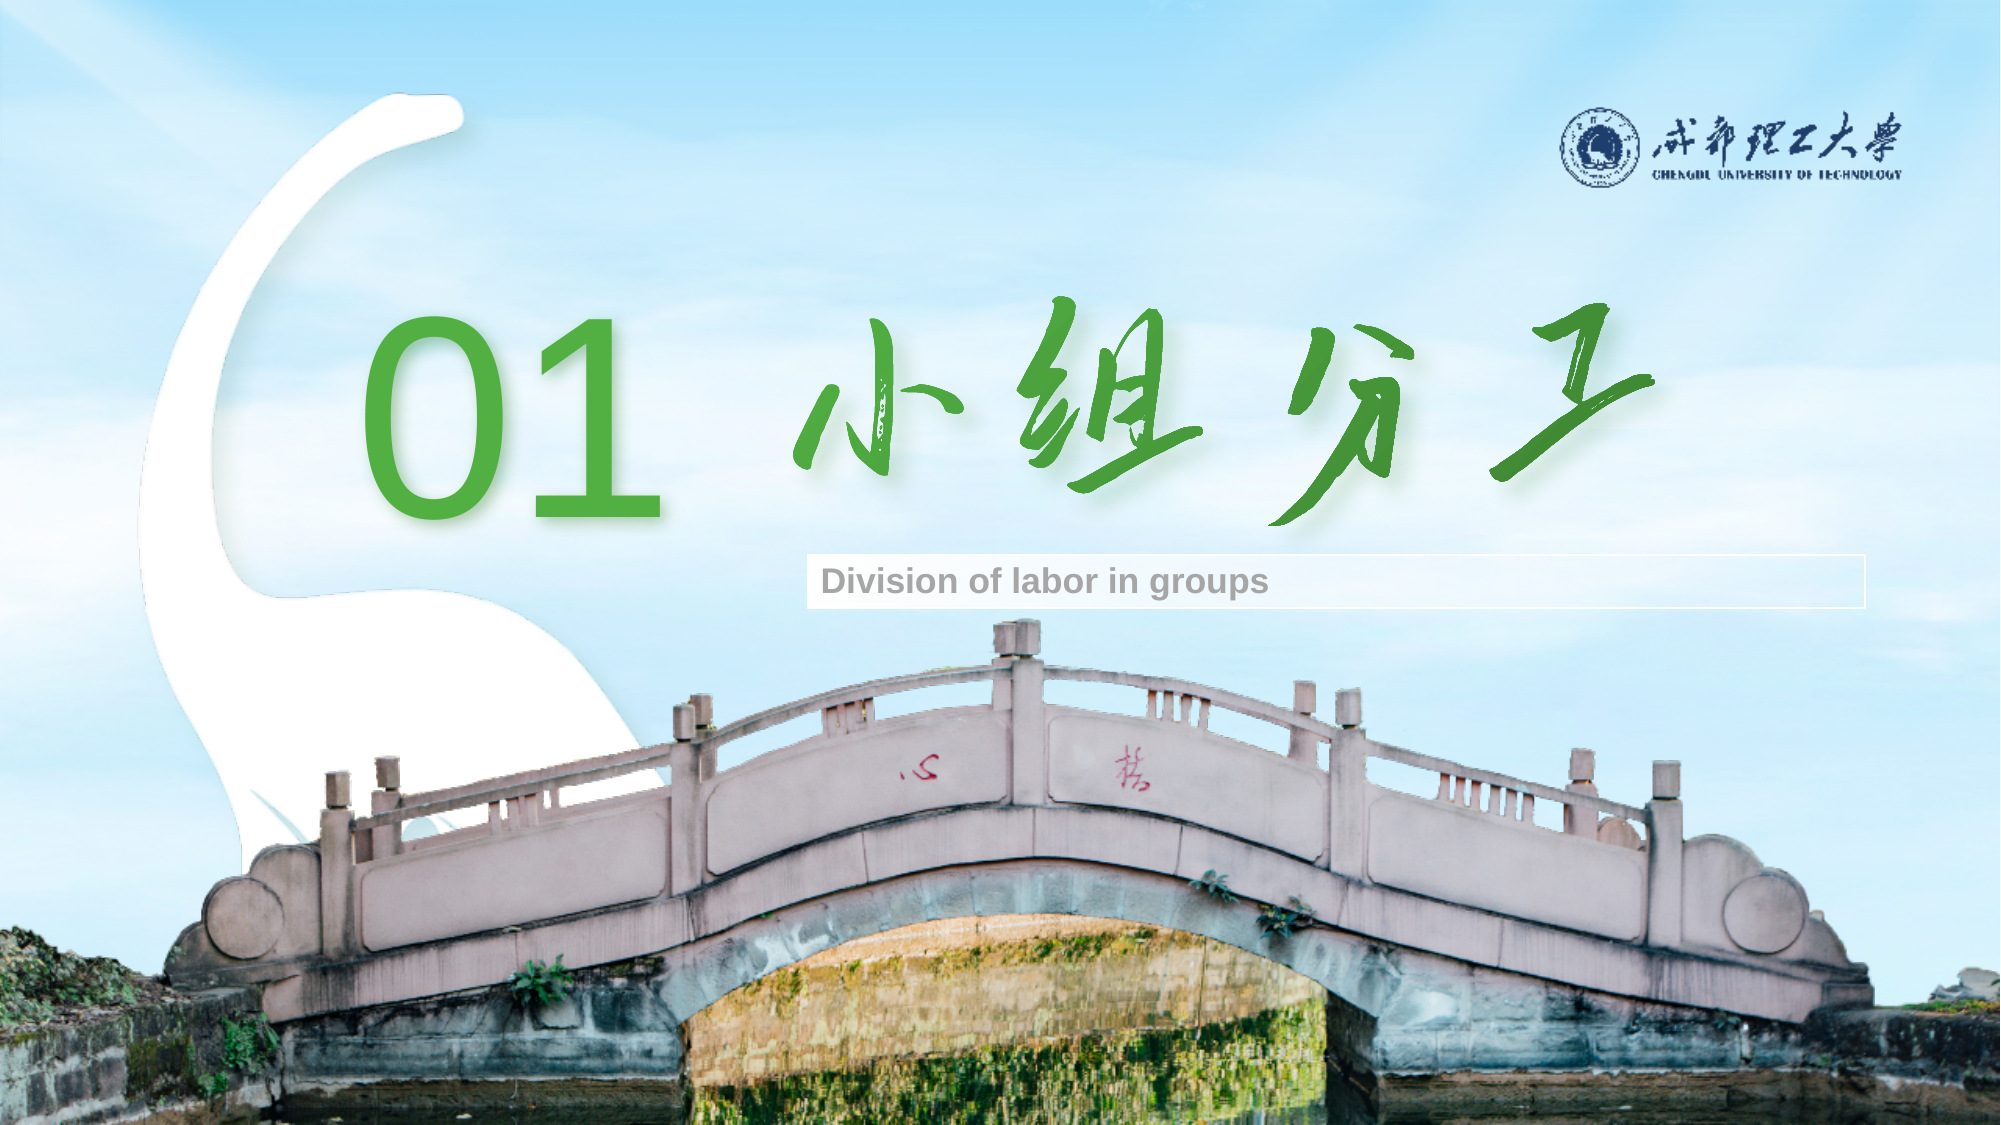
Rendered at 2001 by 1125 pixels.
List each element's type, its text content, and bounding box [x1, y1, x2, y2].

text_box [846, 318, 894, 476]
list Division of labor in groups [807, 554, 1866, 609]
text_box [1353, 324, 1415, 360]
text_box [793, 384, 840, 470]
picture [0, 0, 2001, 1125]
list 01 [339, 212, 779, 636]
text_box [1016, 296, 1080, 468]
text_box [1287, 327, 1335, 415]
text_box [1067, 308, 1203, 494]
text_box [900, 384, 964, 414]
text_box [1489, 303, 1655, 482]
text_box [1268, 377, 1400, 526]
